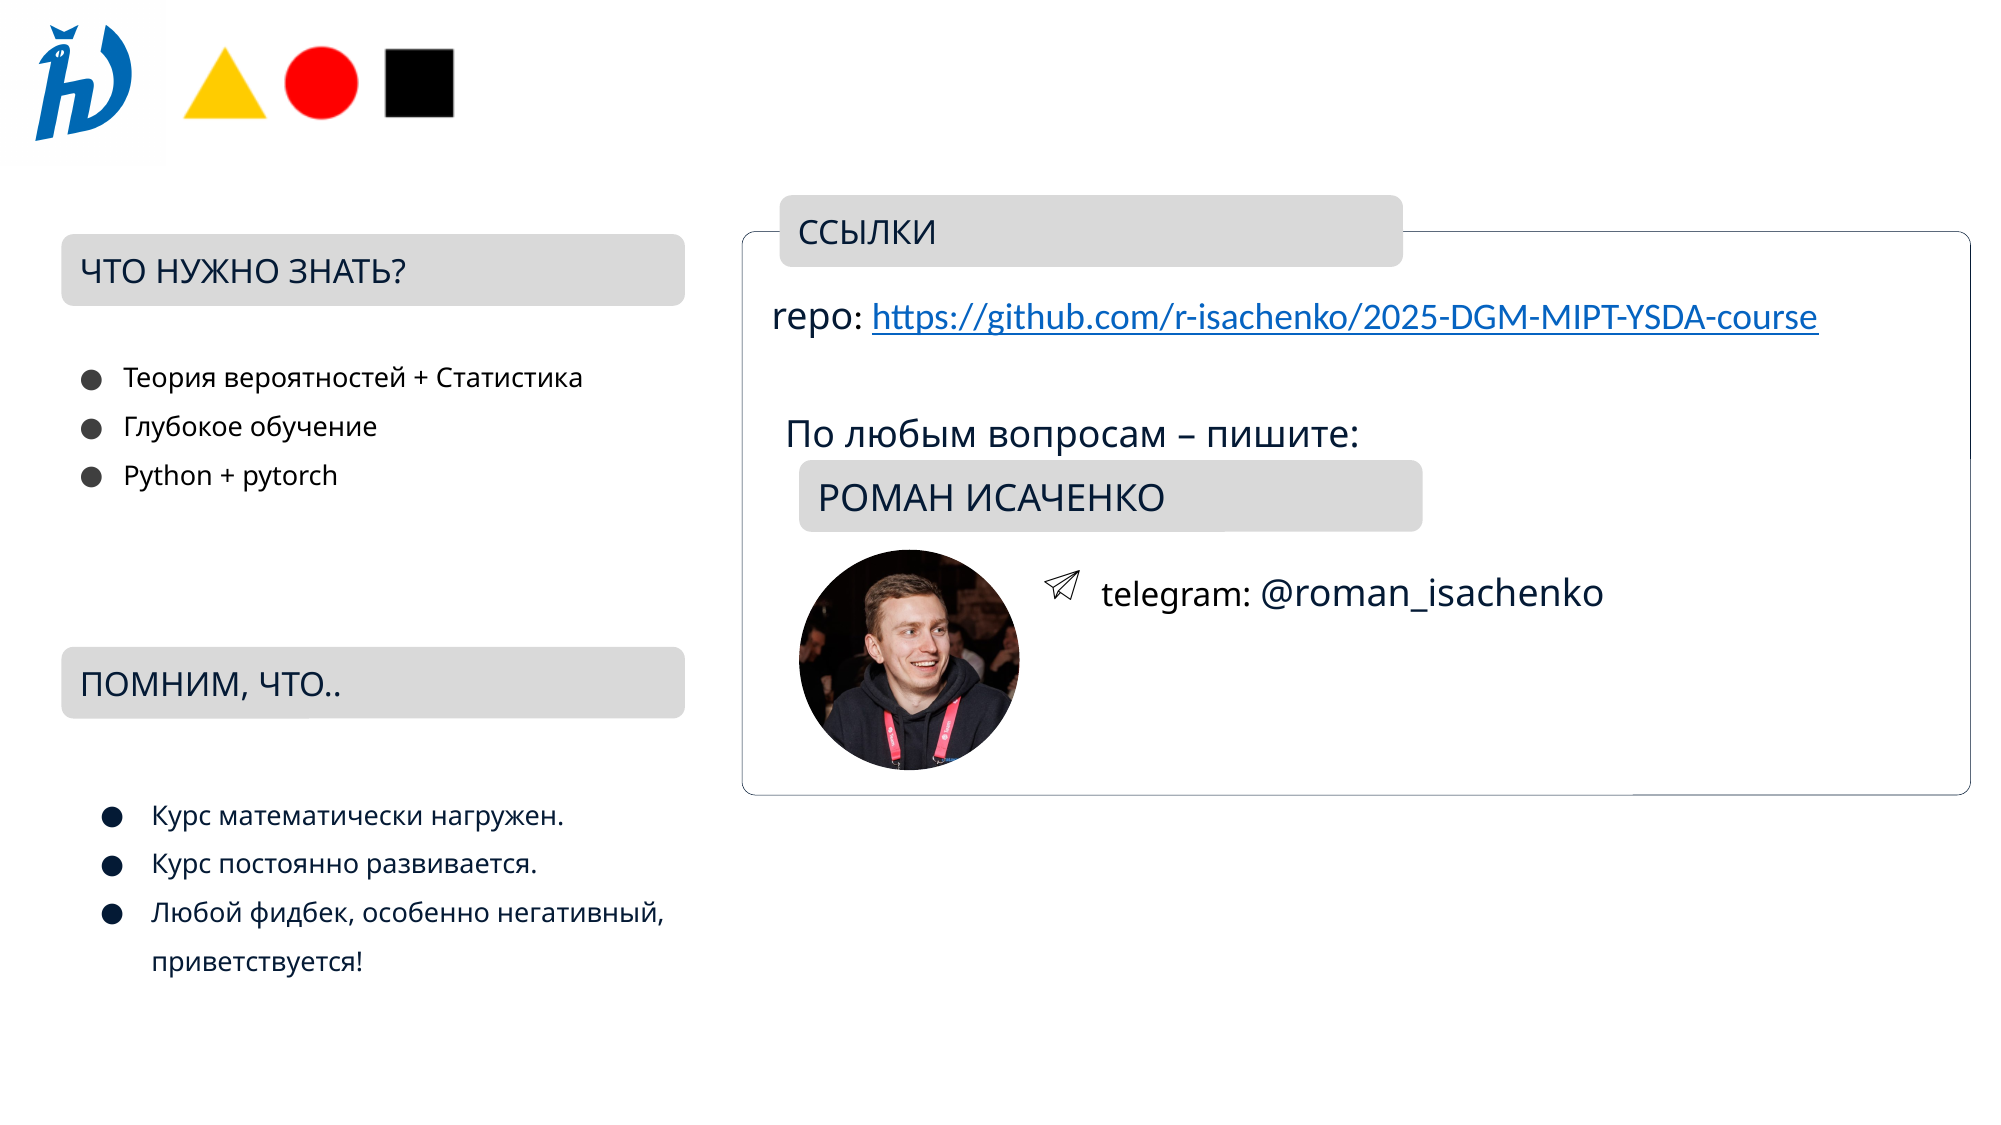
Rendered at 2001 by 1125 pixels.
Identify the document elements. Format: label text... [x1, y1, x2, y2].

text_box Теория вероятностей + Статистика Глубокое обучение Python + pytorch [61, 337, 648, 499]
text_box [740, 230, 1972, 797]
picture [0, 0, 497, 166]
picture [799, 549, 1020, 771]
text_box ЧТО НУЖНО ЗНАТЬ? [60, 233, 686, 307]
text_box Курс математически нагружен. Курс постоянно развивается. Любой фидбек, особенно негативный, приветствуется! [61, 774, 715, 1033]
text_box repo: https://github.com/r-isachenko/2025-DGM-MIPT-YSDA-course [756, 285, 1843, 345]
text_box ПОМНИМ, ЧТО.. [60, 645, 686, 720]
text_box ССЫЛКИ [778, 194, 1405, 268]
picture [1037, 560, 1087, 610]
